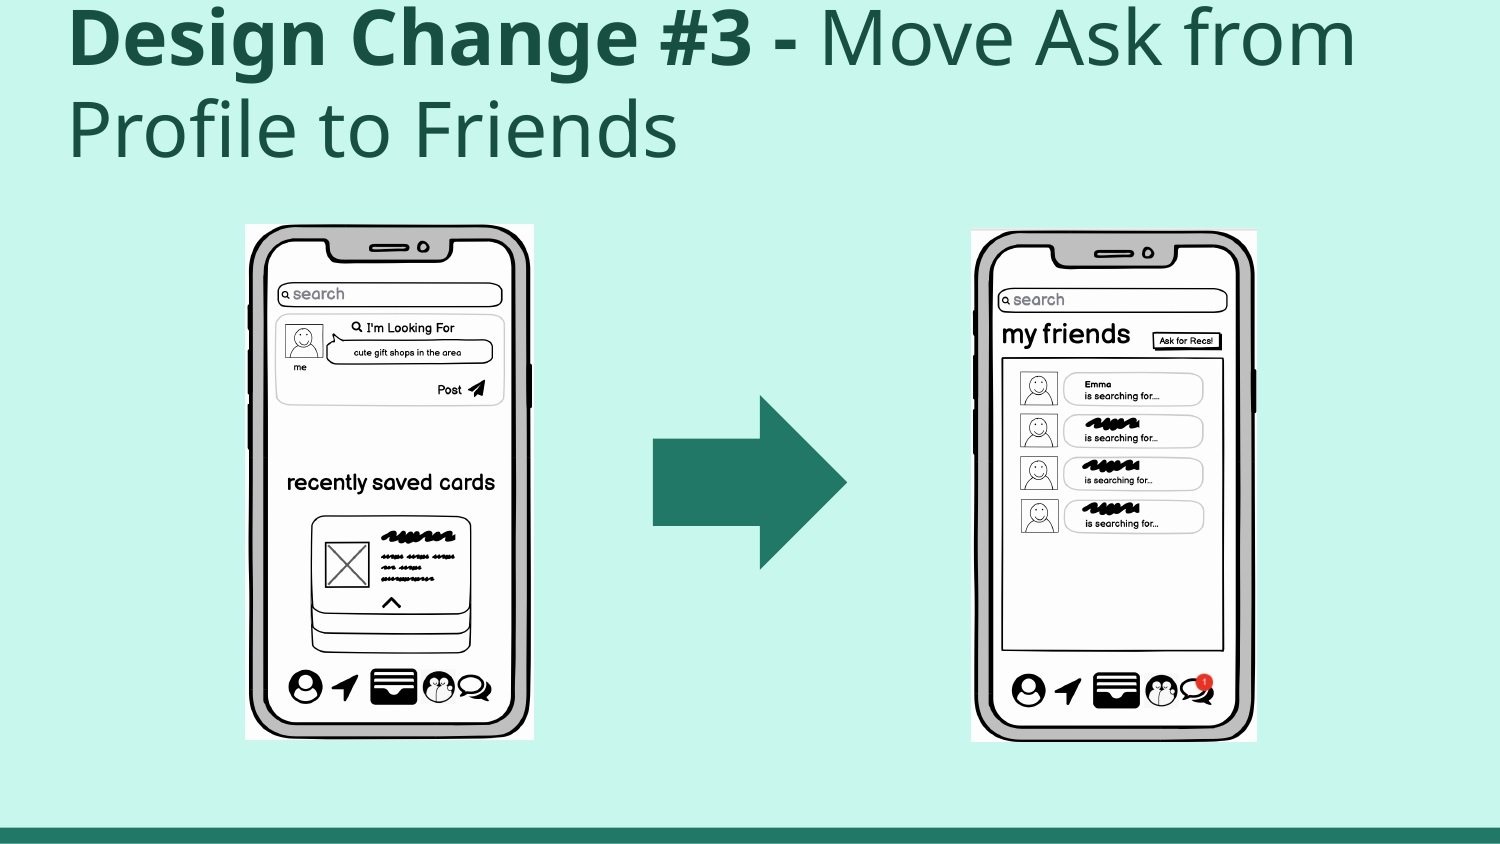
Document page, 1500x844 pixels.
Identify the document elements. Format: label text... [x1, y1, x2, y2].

title Design Change #3 - Move Ask from Profile to Friends [51, 51, 1449, 189]
picture [244, 224, 535, 741]
text_box [652, 394, 848, 570]
picture [971, 228, 1257, 742]
